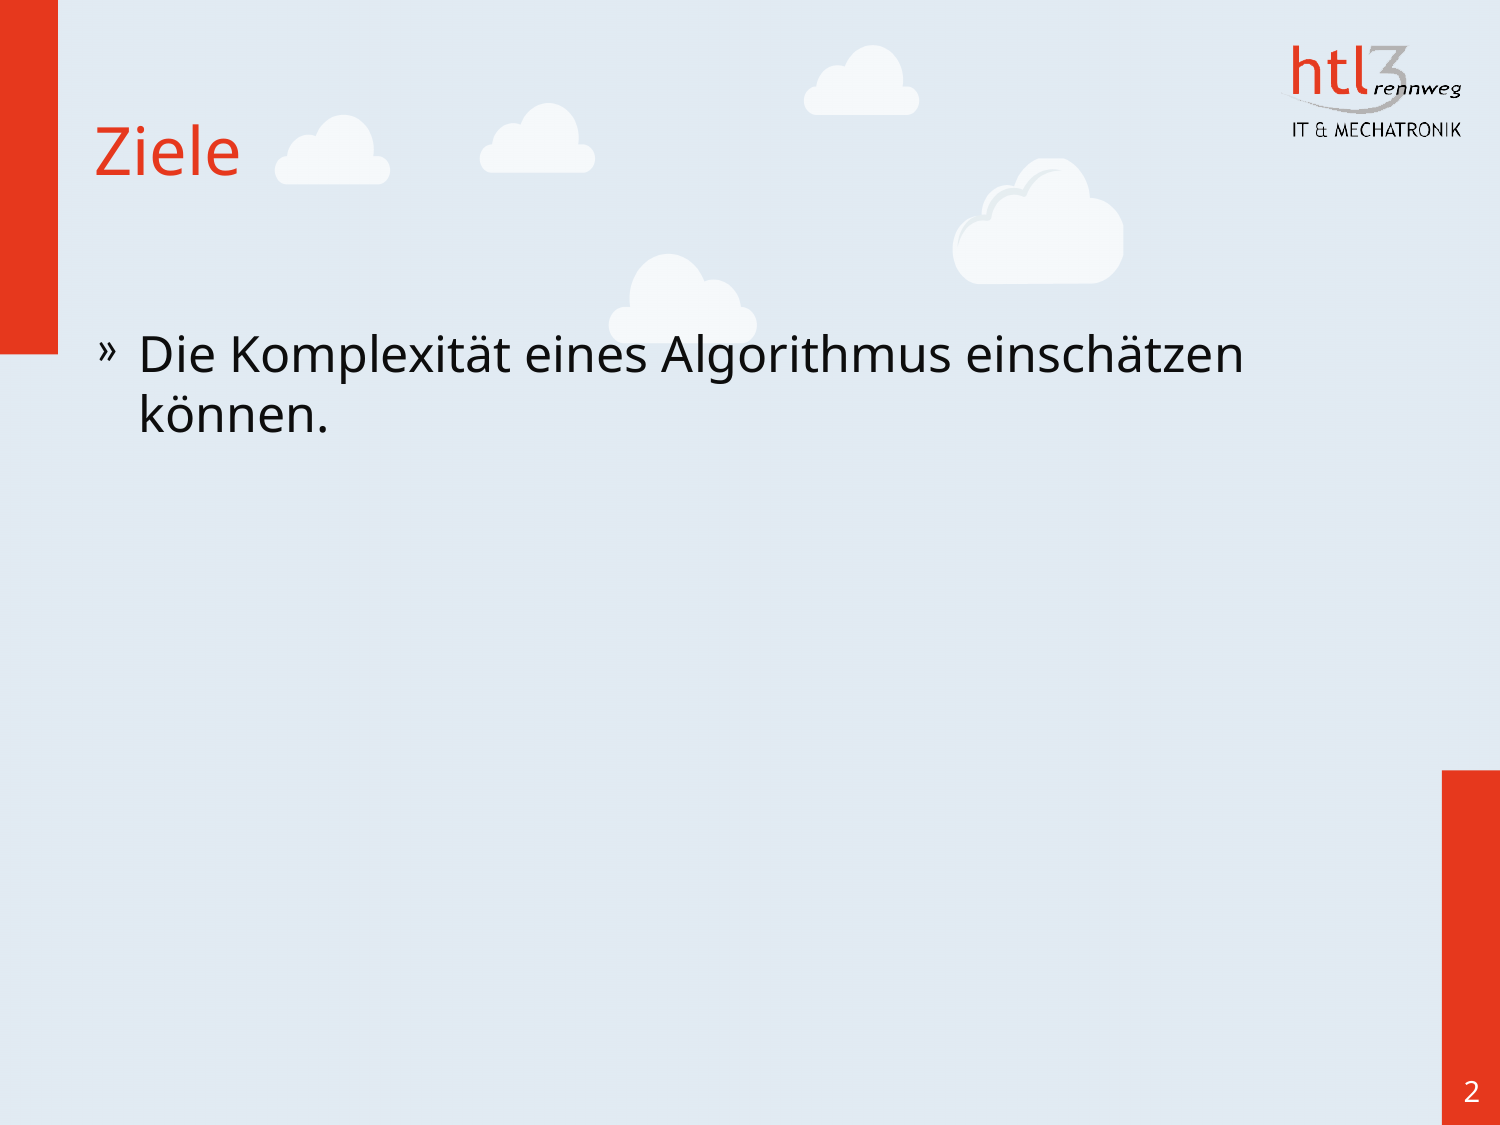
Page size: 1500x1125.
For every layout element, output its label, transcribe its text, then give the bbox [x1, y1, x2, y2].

list Die Komplexität eines Algorithmus einschätzen können. [79, 314, 1459, 1034]
title Ziele [79, 101, 1282, 197]
picture [0, 0, 1500, 1125]
